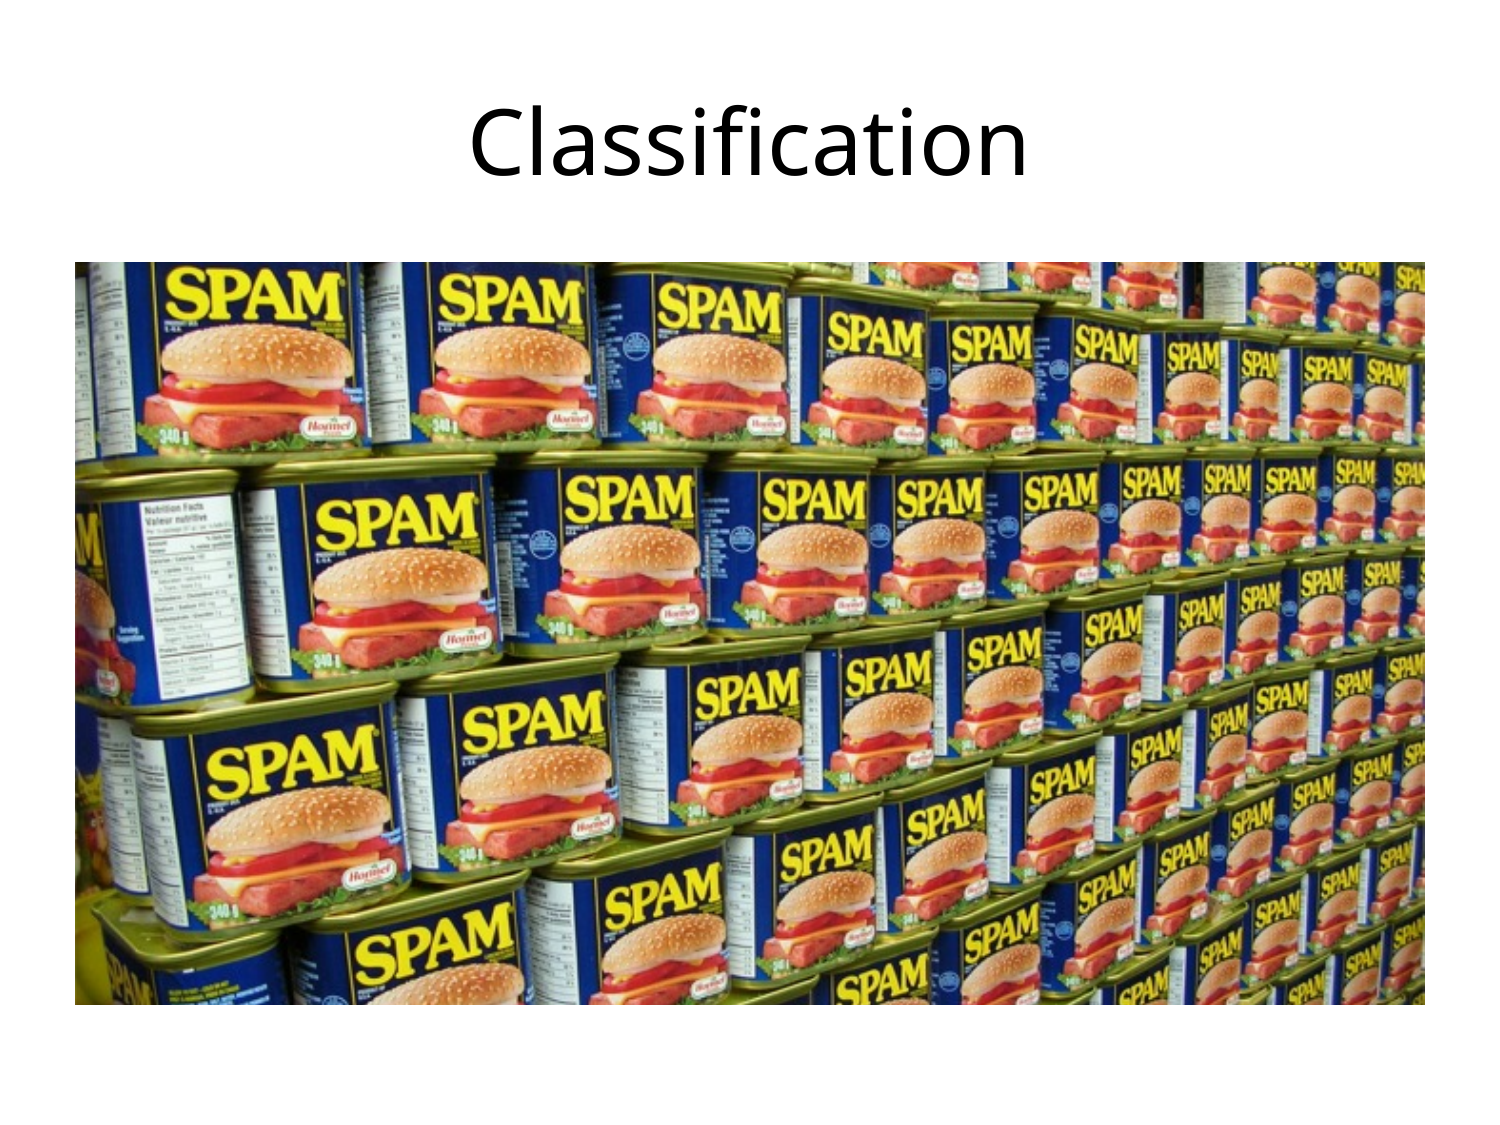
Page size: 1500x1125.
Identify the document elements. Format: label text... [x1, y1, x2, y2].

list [74, 262, 1426, 1006]
title Classification [75, 45, 1425, 233]
